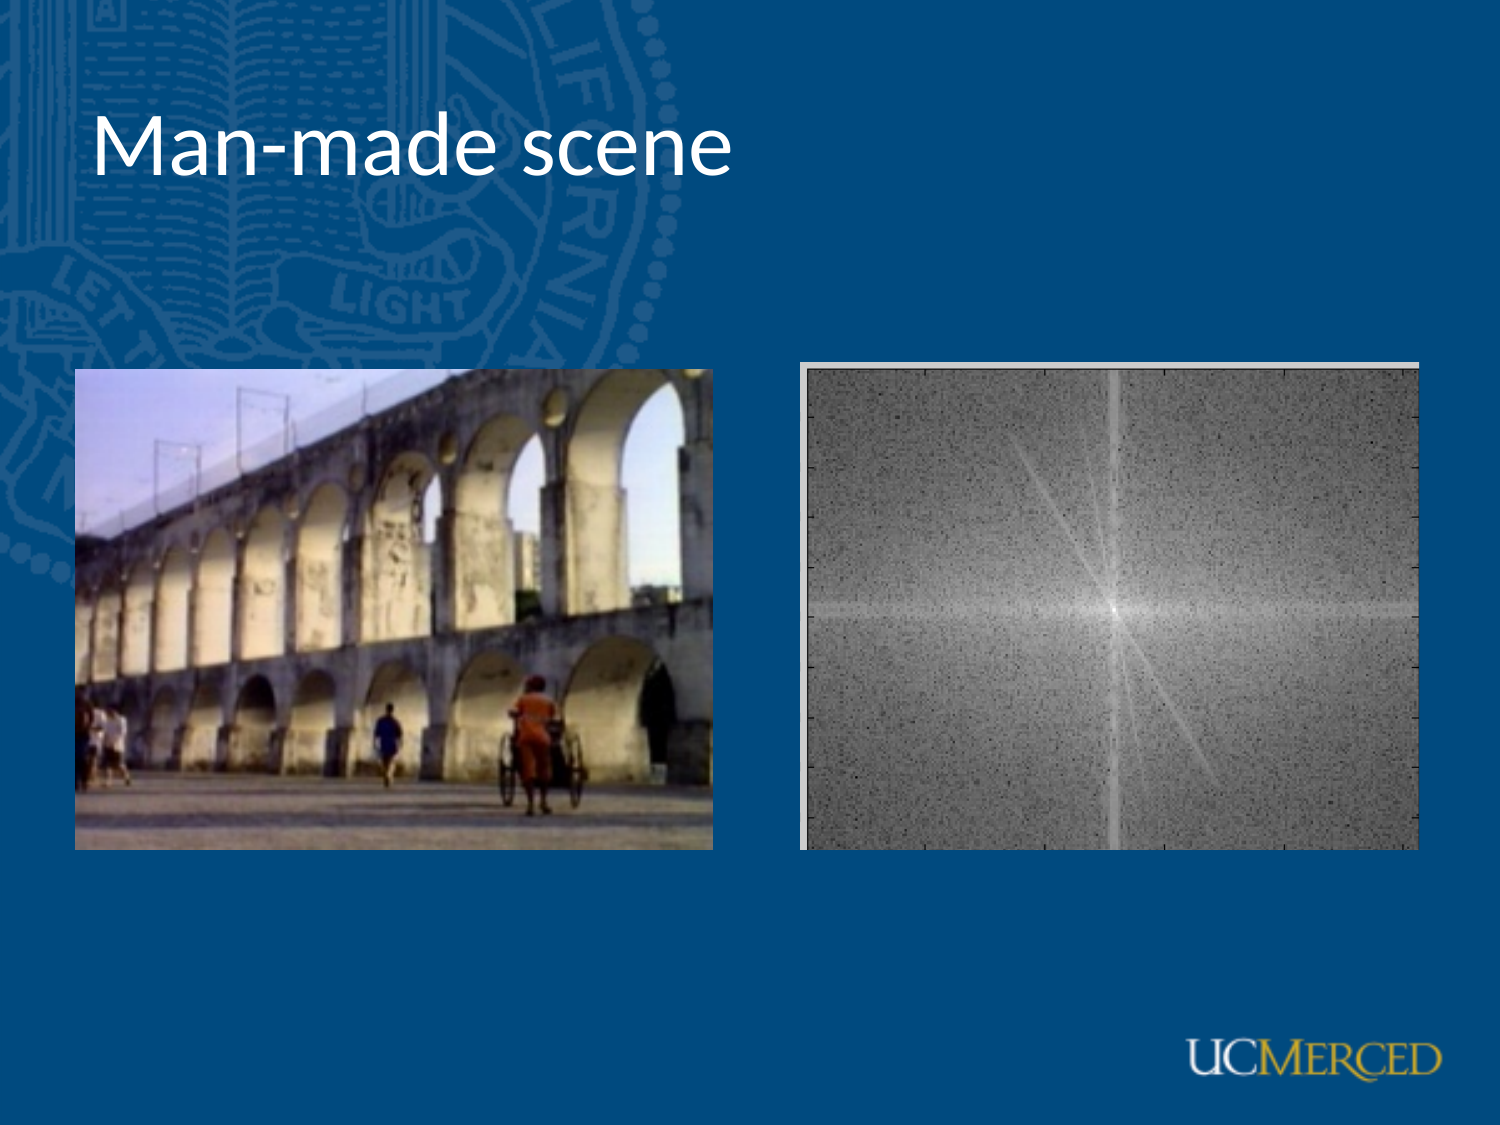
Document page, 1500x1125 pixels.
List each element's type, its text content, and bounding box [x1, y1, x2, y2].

title Man-made scene [75, 45, 1425, 233]
picture [0, 0, 1500, 1125]
